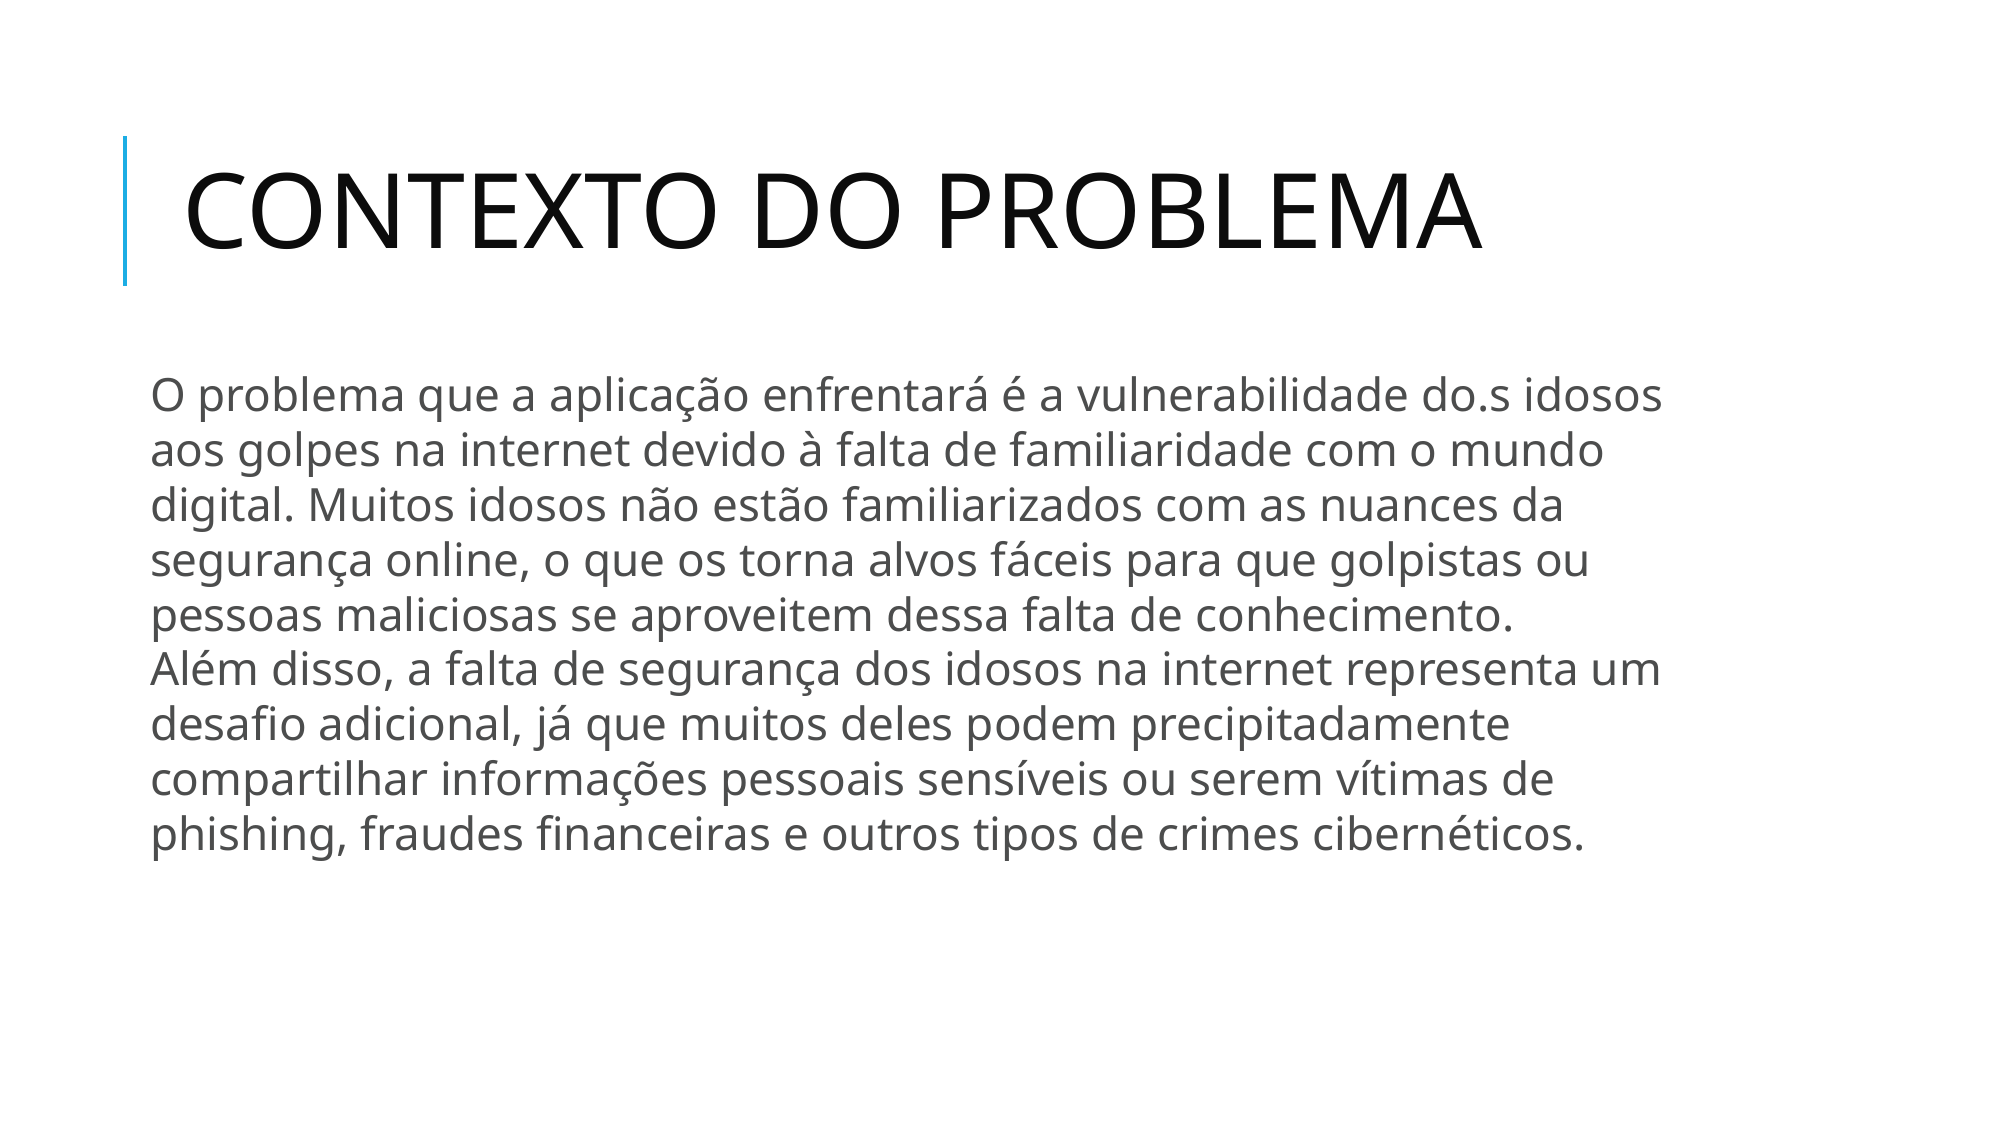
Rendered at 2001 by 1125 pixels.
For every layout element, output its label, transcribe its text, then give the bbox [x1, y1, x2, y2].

title CONTEXTO DO PROBLEMA [168, 96, 1763, 342]
list O problema que a aplicação enfrentará é a vulnerabilidade do.s idosos aos golpes na internet devido à falta de familiaridade com o mundo digital. Muitos idosos não estão familiarizados com as nuances da segurança online, o que os torna alvos fáceis para que golpistas ou pessoas maliciosas se aproveitem dessa falta de conhecimento. Além disso, a falta de segurança dos idosos na internet representa um desafio adicional, já que muitos deles podem precipitadamente compartilhar informações pessoais sensíveis ou serem vítimas de phishing, fraudes financeiras e outros tipos de crimes cibernéticos. [127, 358, 1722, 1018]
